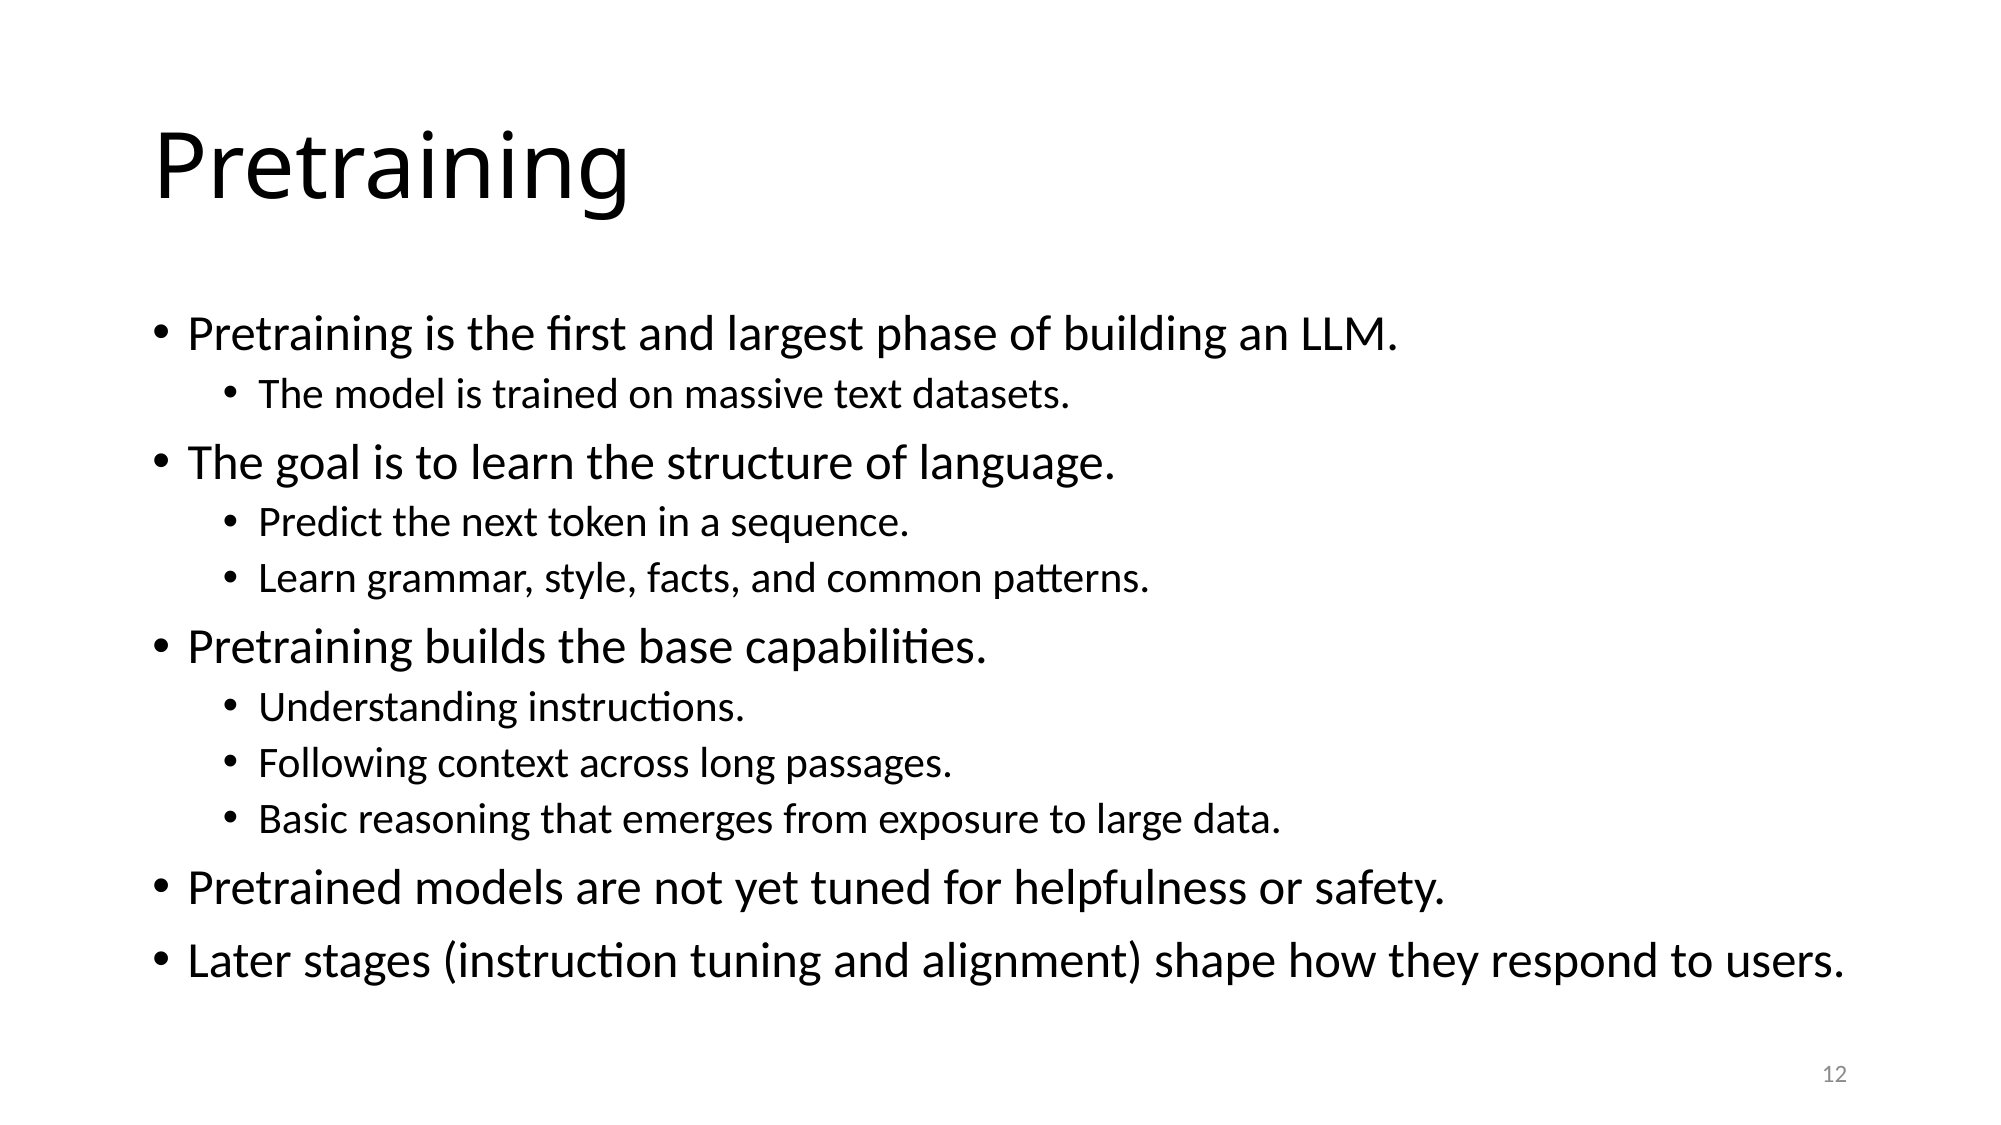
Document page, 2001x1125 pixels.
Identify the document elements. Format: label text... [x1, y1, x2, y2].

title Pretraining [137, 59, 1863, 278]
list Pretraining is the first and largest phase of building an LLM. The model is trained on massive text datasets. The goal is to learn the structure of language. Predict the next token in a sequence. Learn grammar, style, facts, and common patterns. Pretraining builds the base capabilities. Understanding instructions. Following context across long passages. Basic reasoning that emerges from exposure to large data. Pretrained models are not yet tuned for helpfulness or safety. Later stages (instruction tuning and alignment) shape how they respond to users. [137, 299, 1863, 1014]
slide_number 12 [1412, 1042, 1863, 1103]
